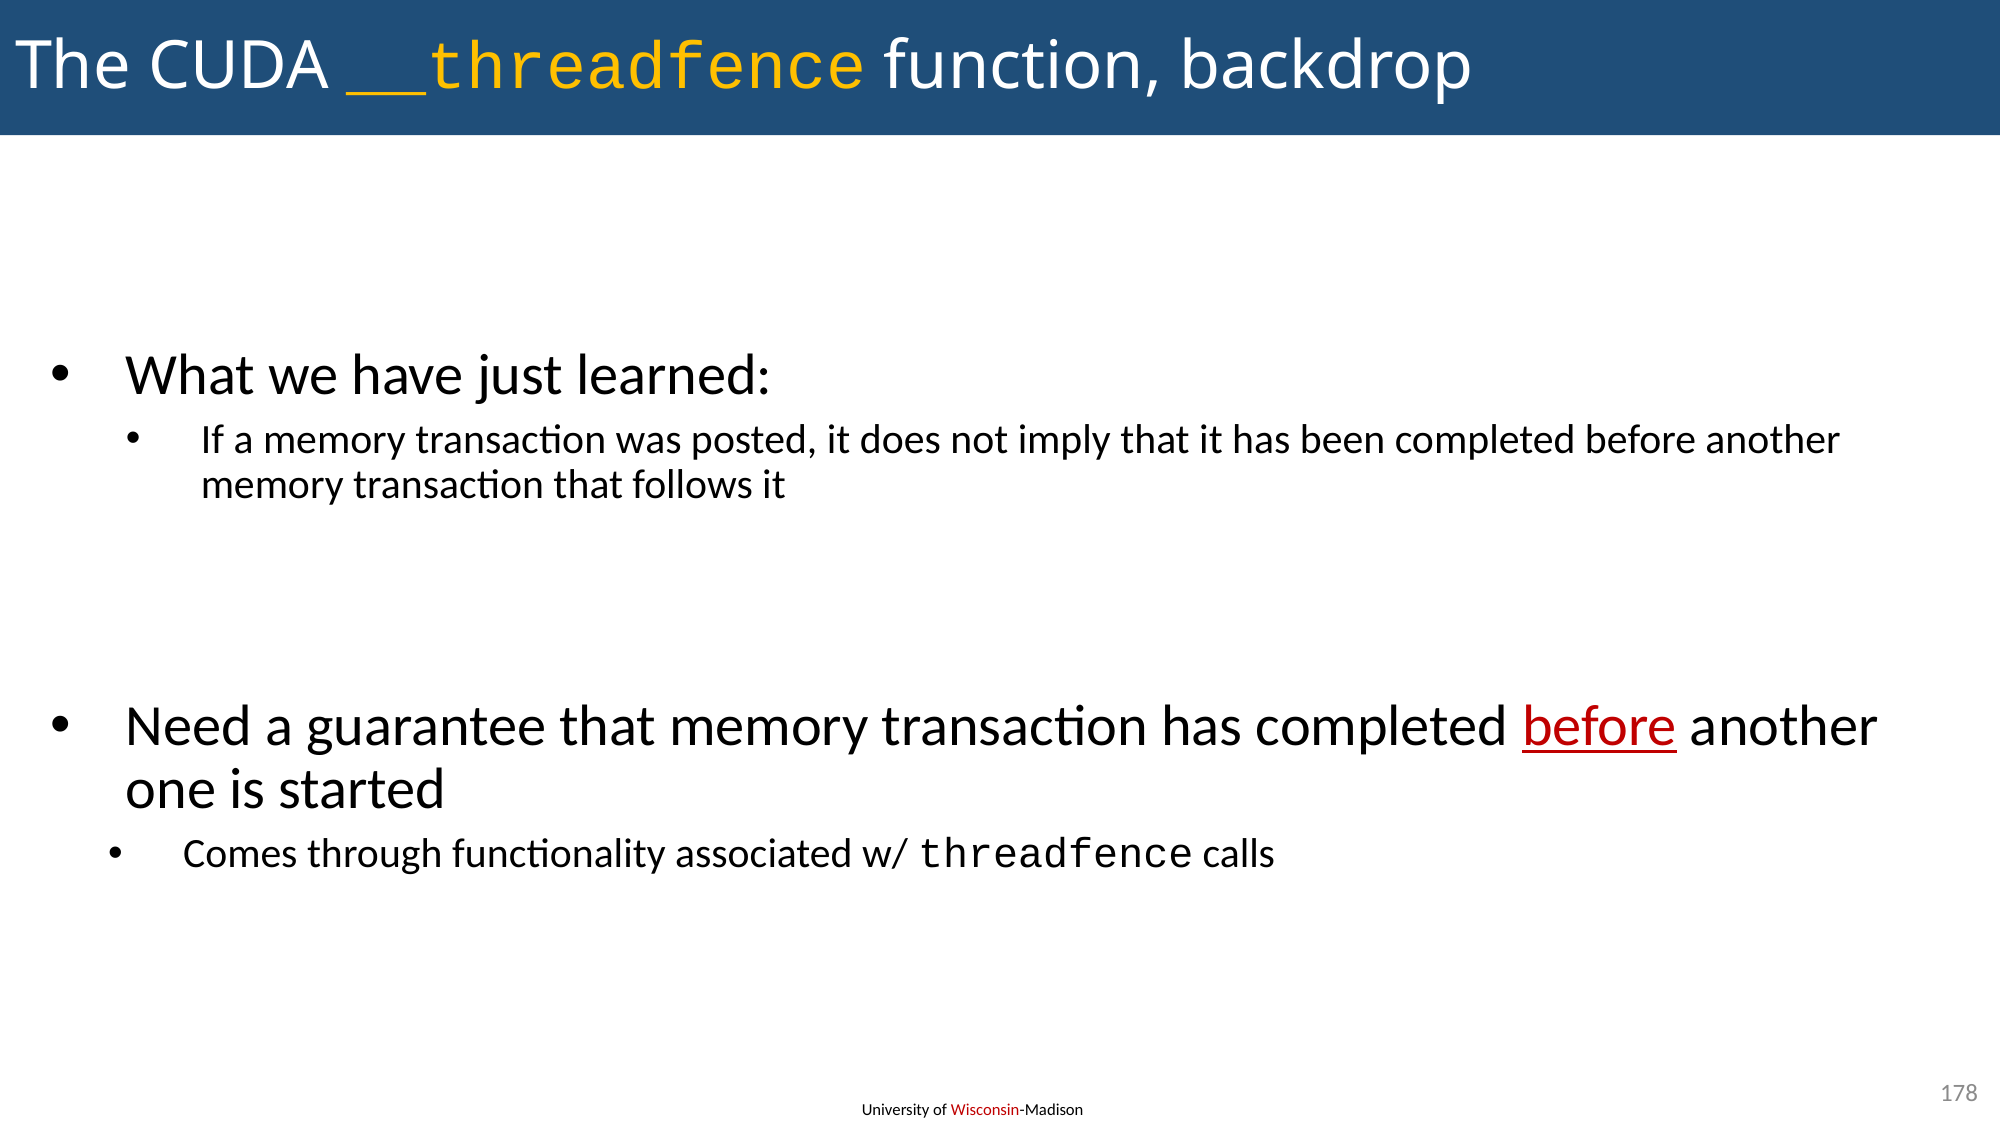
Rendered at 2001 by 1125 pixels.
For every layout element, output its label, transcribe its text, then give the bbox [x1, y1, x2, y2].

title The CUDA __threadfence function, backdrop [0, 0, 2000, 136]
list What we have just learned: If a memory transaction was posted, it does not imply that it has been completed before another memory transaction that follows it Need a guarantee that memory transaction has completed before another one is started Comes through functionality associated w/ threadfence calls [35, 245, 1965, 1052]
slide_number 178 [1879, 1069, 1994, 1114]
